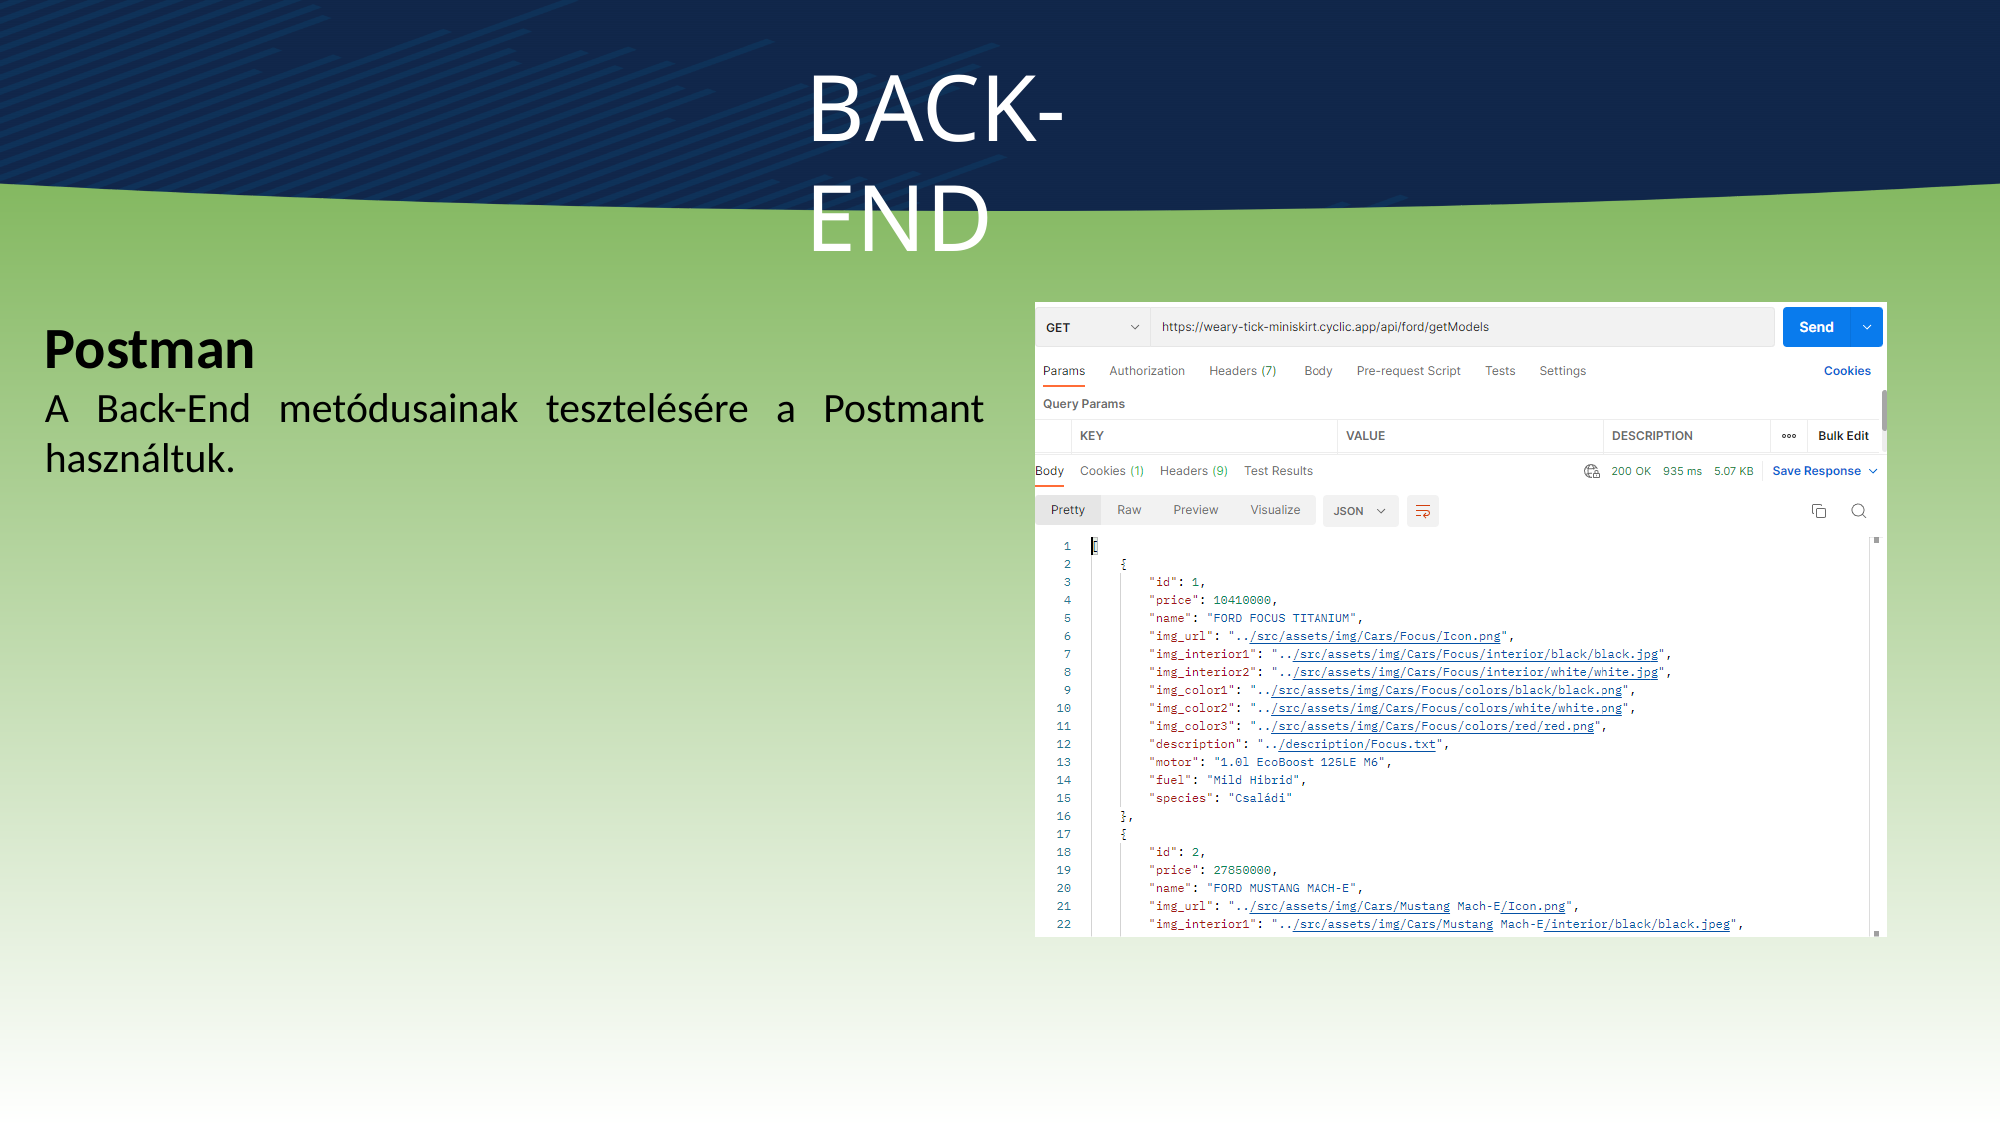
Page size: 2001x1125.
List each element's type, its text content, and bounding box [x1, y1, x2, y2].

text_box Postman A Back-End metódusainak tesztelésére a Postmant használtuk. [30, 303, 1000, 488]
text_box Back-end [791, 211, 1209, 277]
picture [0, 0, 2000, 211]
picture [1035, 302, 1887, 937]
